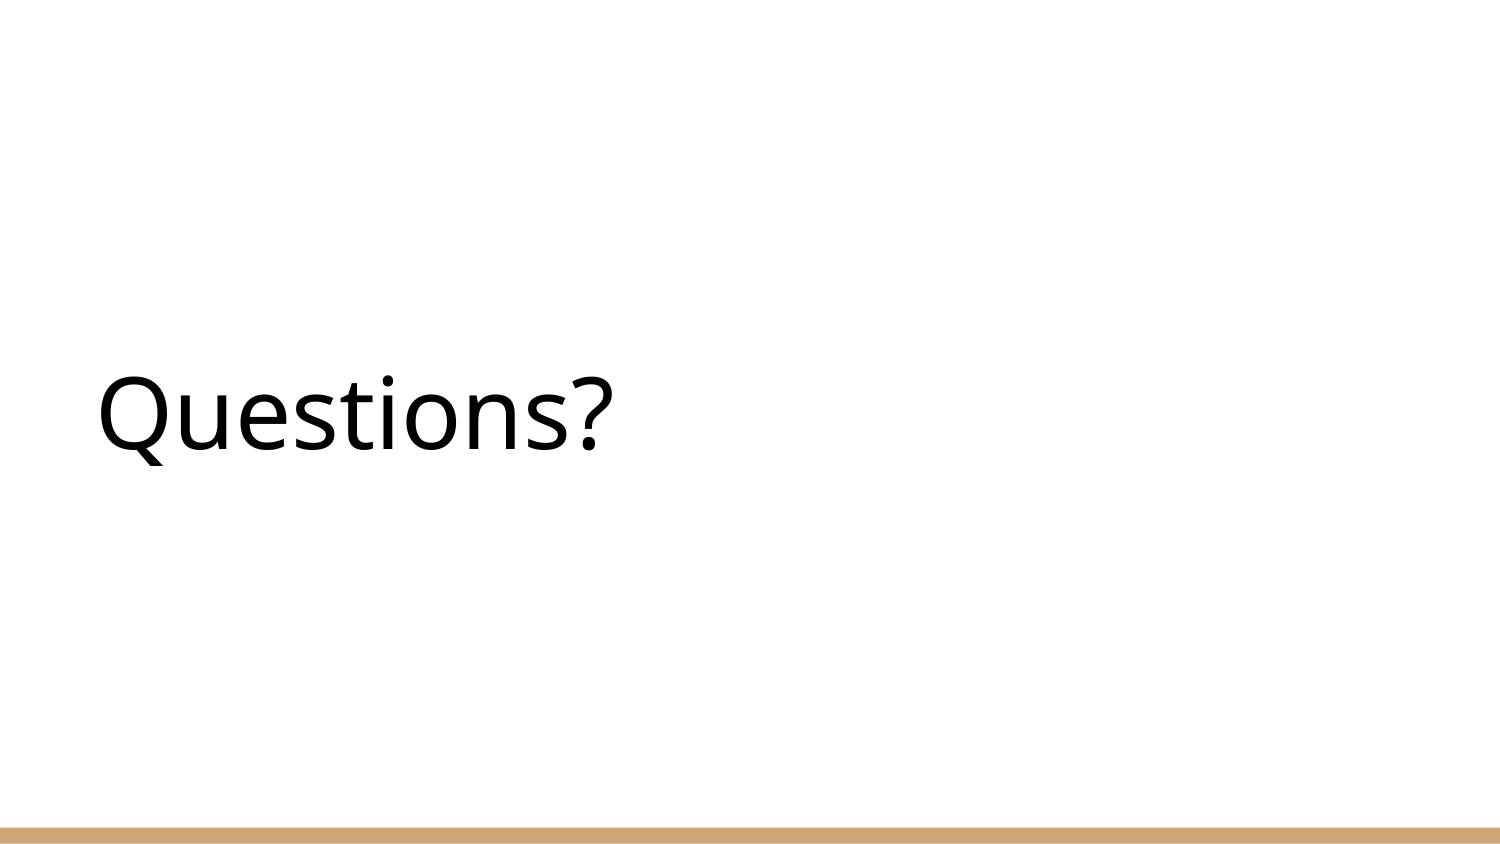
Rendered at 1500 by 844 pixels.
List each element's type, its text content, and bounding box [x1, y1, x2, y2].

title Questions? [80, 73, 1045, 745]
